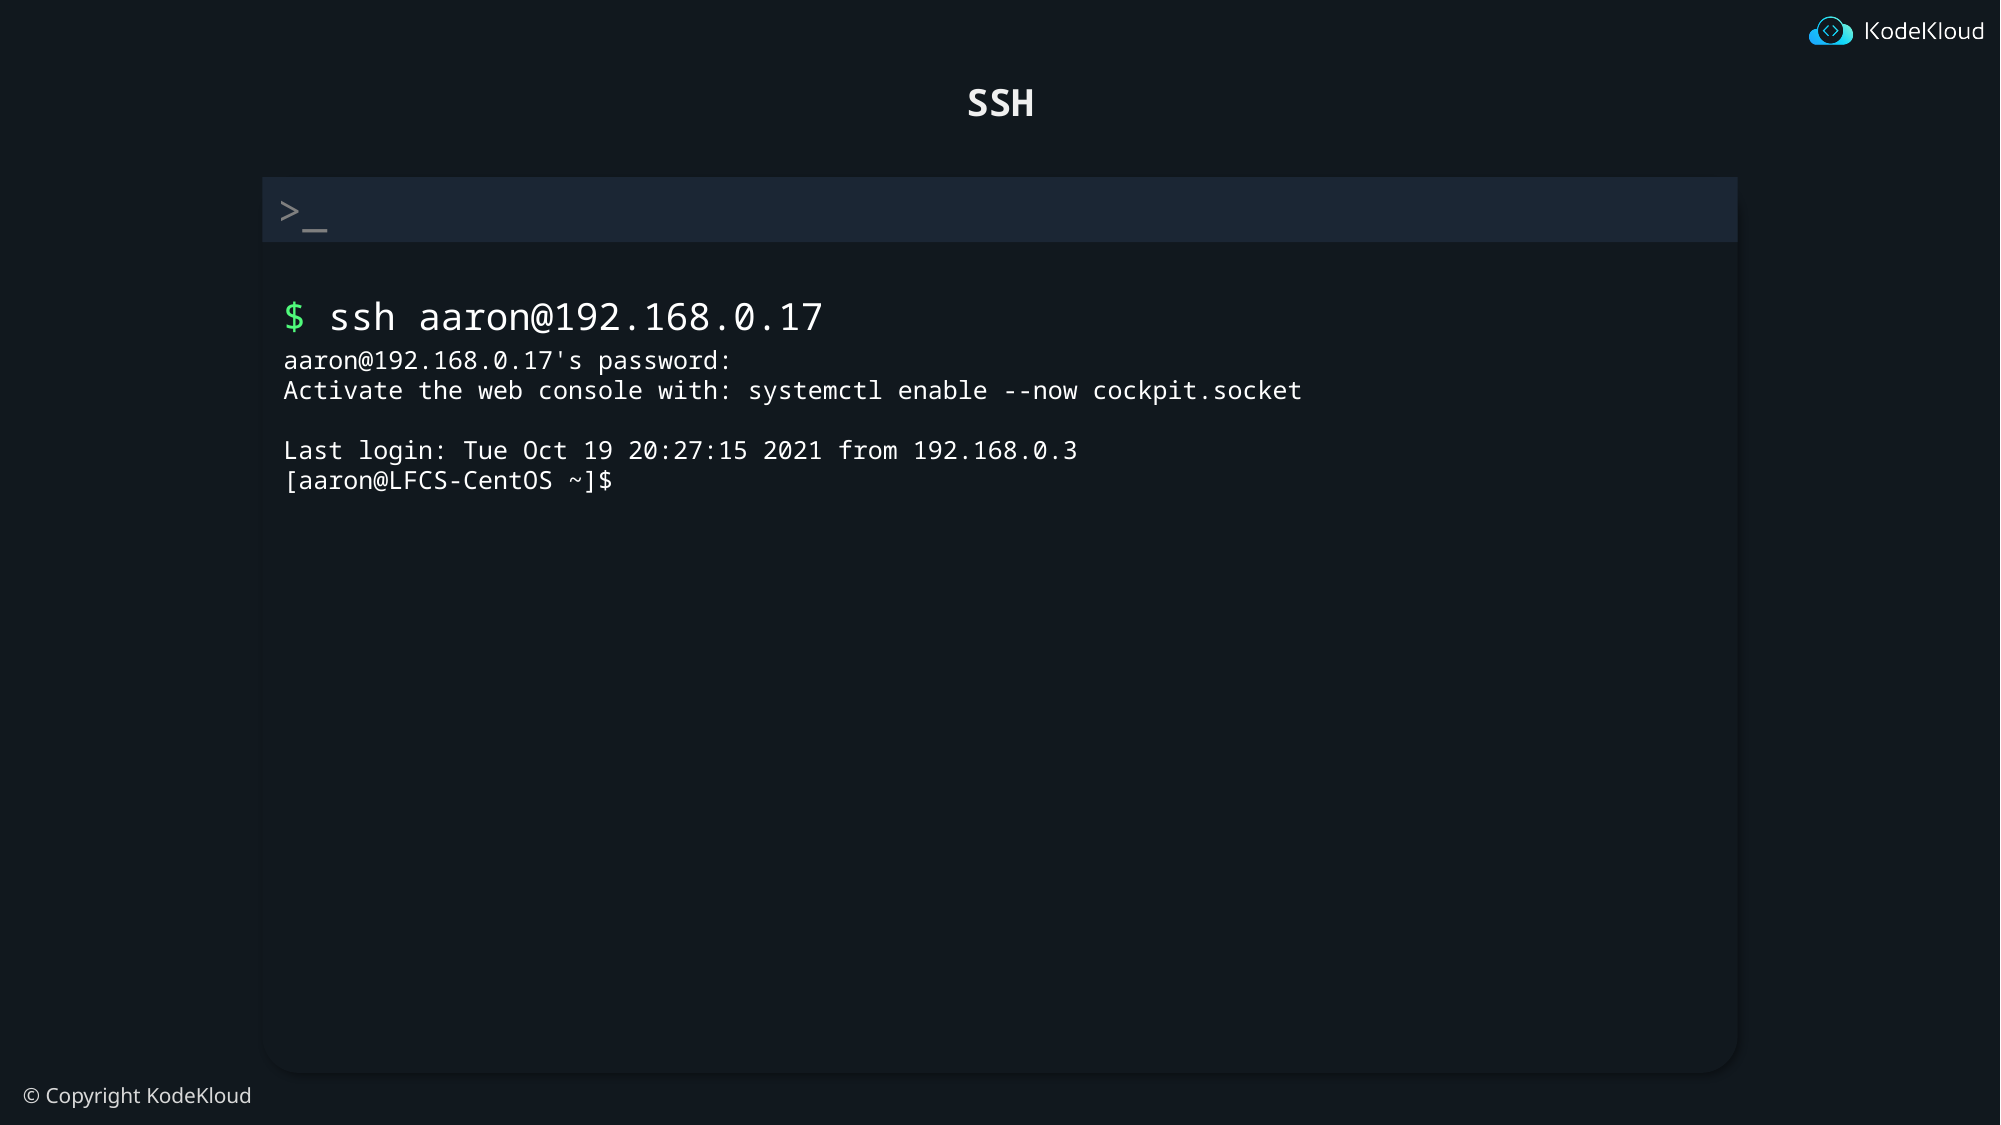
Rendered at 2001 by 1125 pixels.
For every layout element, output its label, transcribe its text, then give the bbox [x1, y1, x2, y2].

text_box aaron@192.168.0.17's password: Activate the web console with: systemctl enable --now cockpit.socket Last login: Tue Oct 19 20:27:15 2021 from 192.168.0.3 [aaron@LFCS-CentOS ~]$ [268, 337, 1321, 503]
text_box SSH [706, 71, 1294, 132]
picture [1792, 0, 2000, 62]
text_box >_ [262, 177, 1738, 243]
text_box [262, 243, 1738, 1073]
text_box $ ssh aaron@192.168.0.17 [268, 285, 1352, 346]
